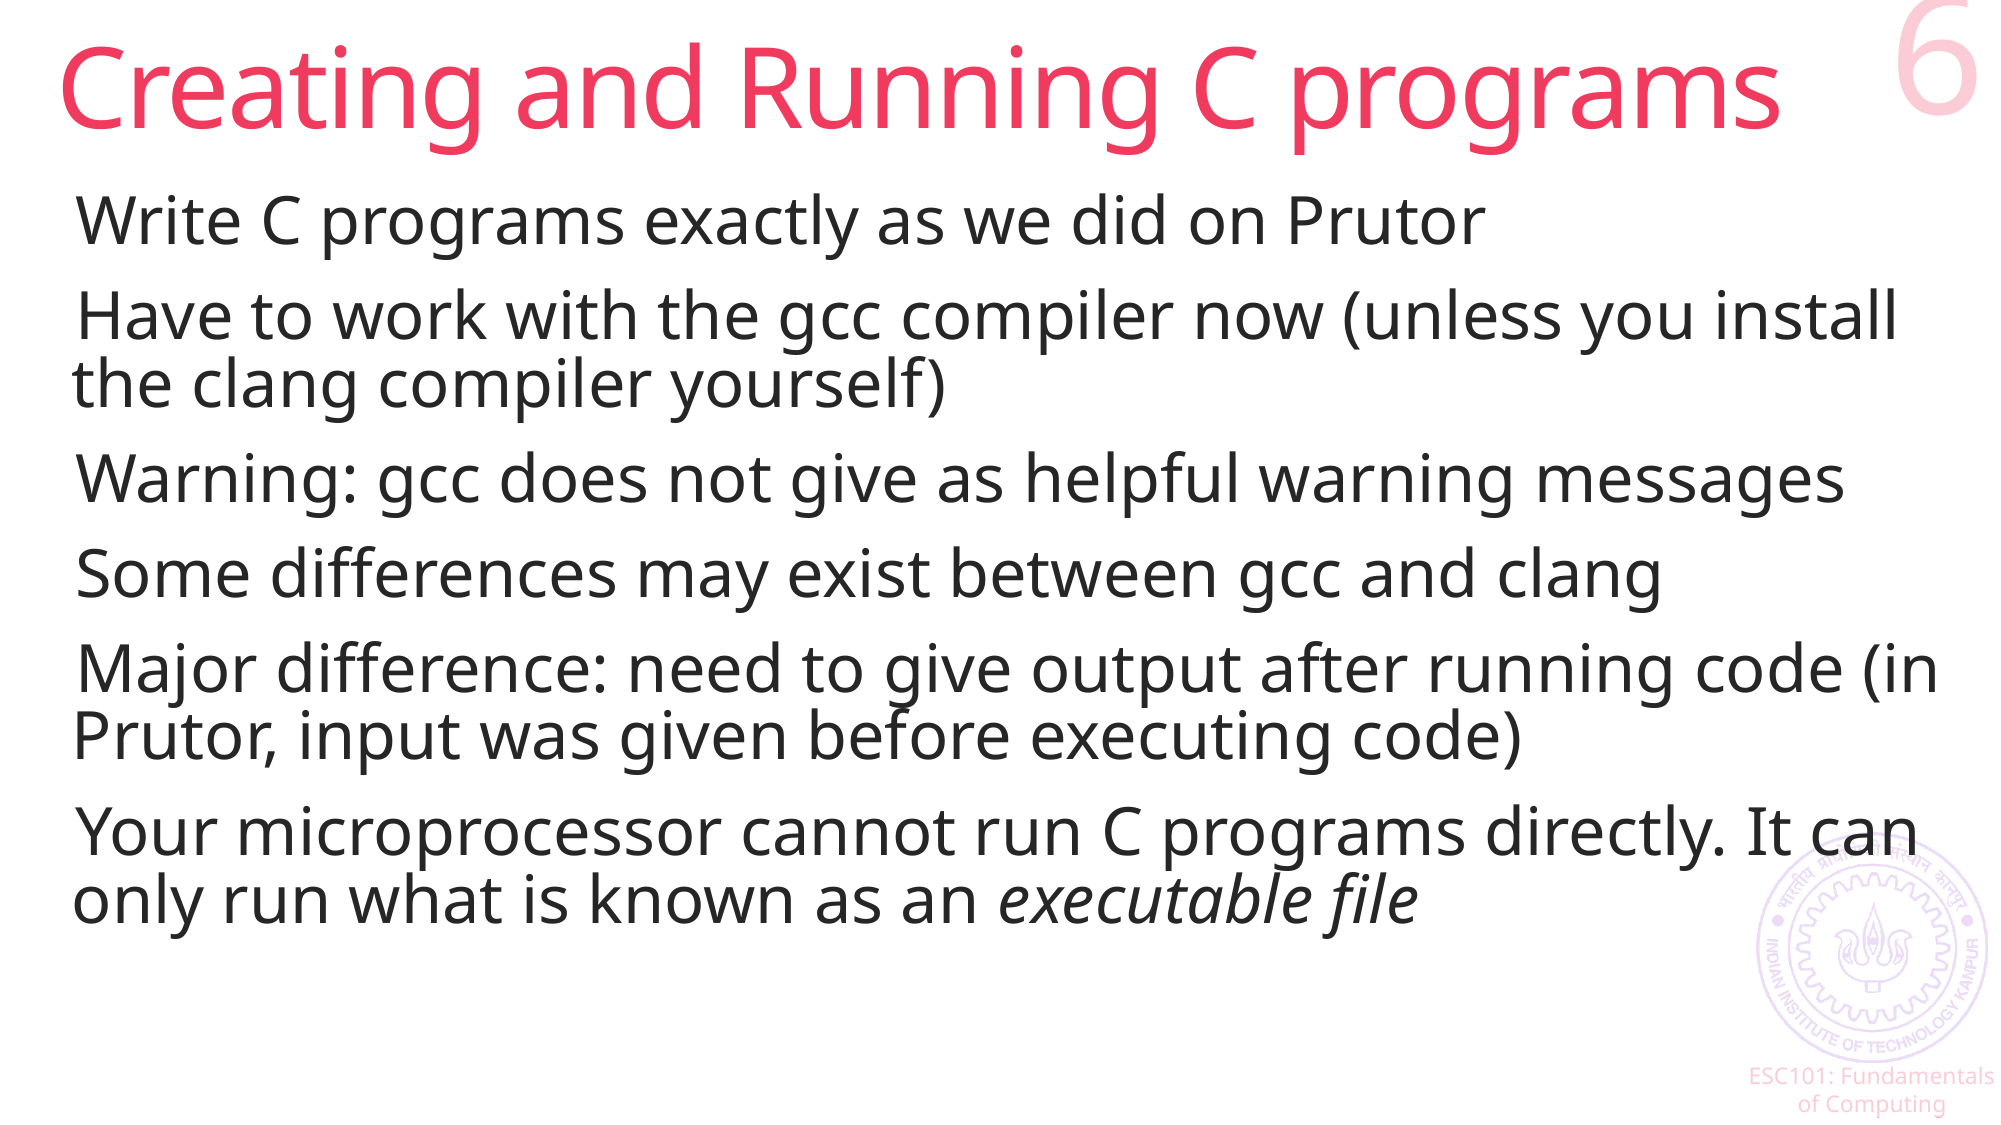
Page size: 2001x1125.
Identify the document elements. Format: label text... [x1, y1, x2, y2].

title Creating and Running C programs [41, 5, 1945, 182]
slide_number 6 [1520, 6, 2000, 183]
list Write C programs exactly as we did on Prutor Have to work with the gcc compiler now (unless you install the clang compiler yourself) Warning: gcc does not give as helpful warning messages Some differences may exist between gcc and clang Major difference: need to give output after running code (in Prutor, input was given before executing code) Your microprocessor cannot run C programs directly. It can only run what is known as an executable file [41, 182, 2000, 1052]
